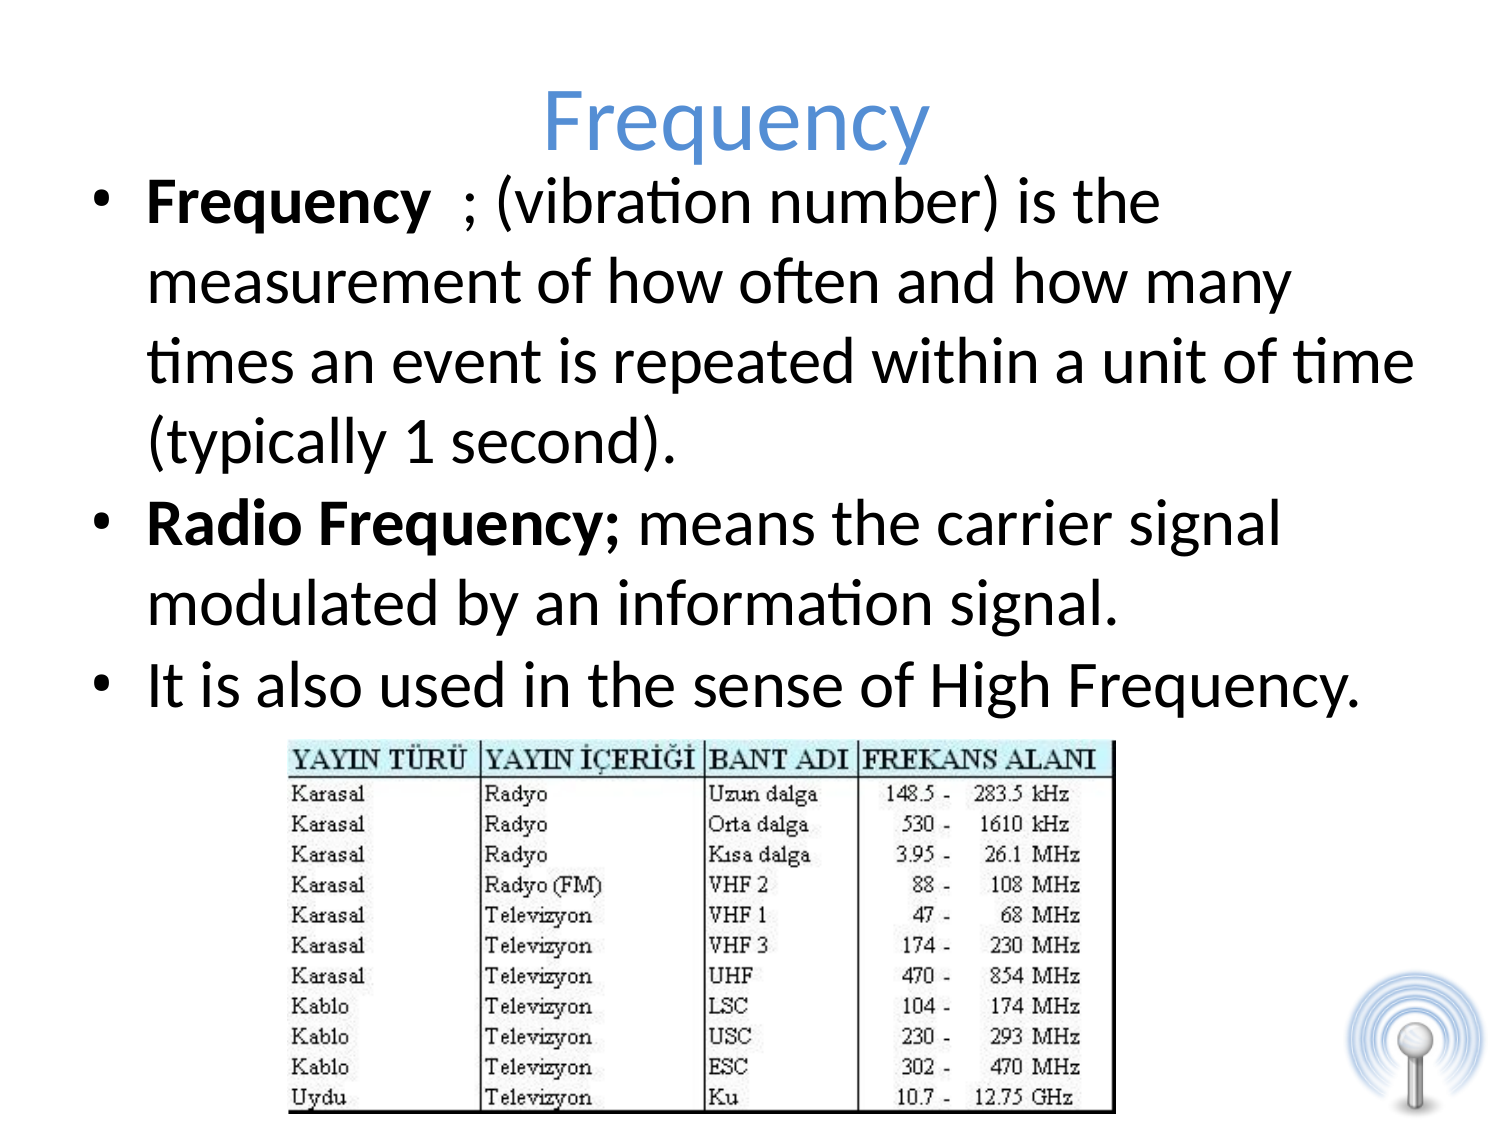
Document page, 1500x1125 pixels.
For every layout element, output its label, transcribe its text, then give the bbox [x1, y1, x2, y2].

picture [287, 739, 1116, 1114]
text_box Frequency ; (vibration number) is the measurement of how often and how many times an event is repeated within a unit of time (typically 1 second). Radio Frequency; means the carrier signal modulated by an information signal. It is also used in the sense of High Frequency. [87, 155, 1437, 722]
picture [1343, 967, 1488, 1121]
title Frequency [540, 56, 984, 155]
